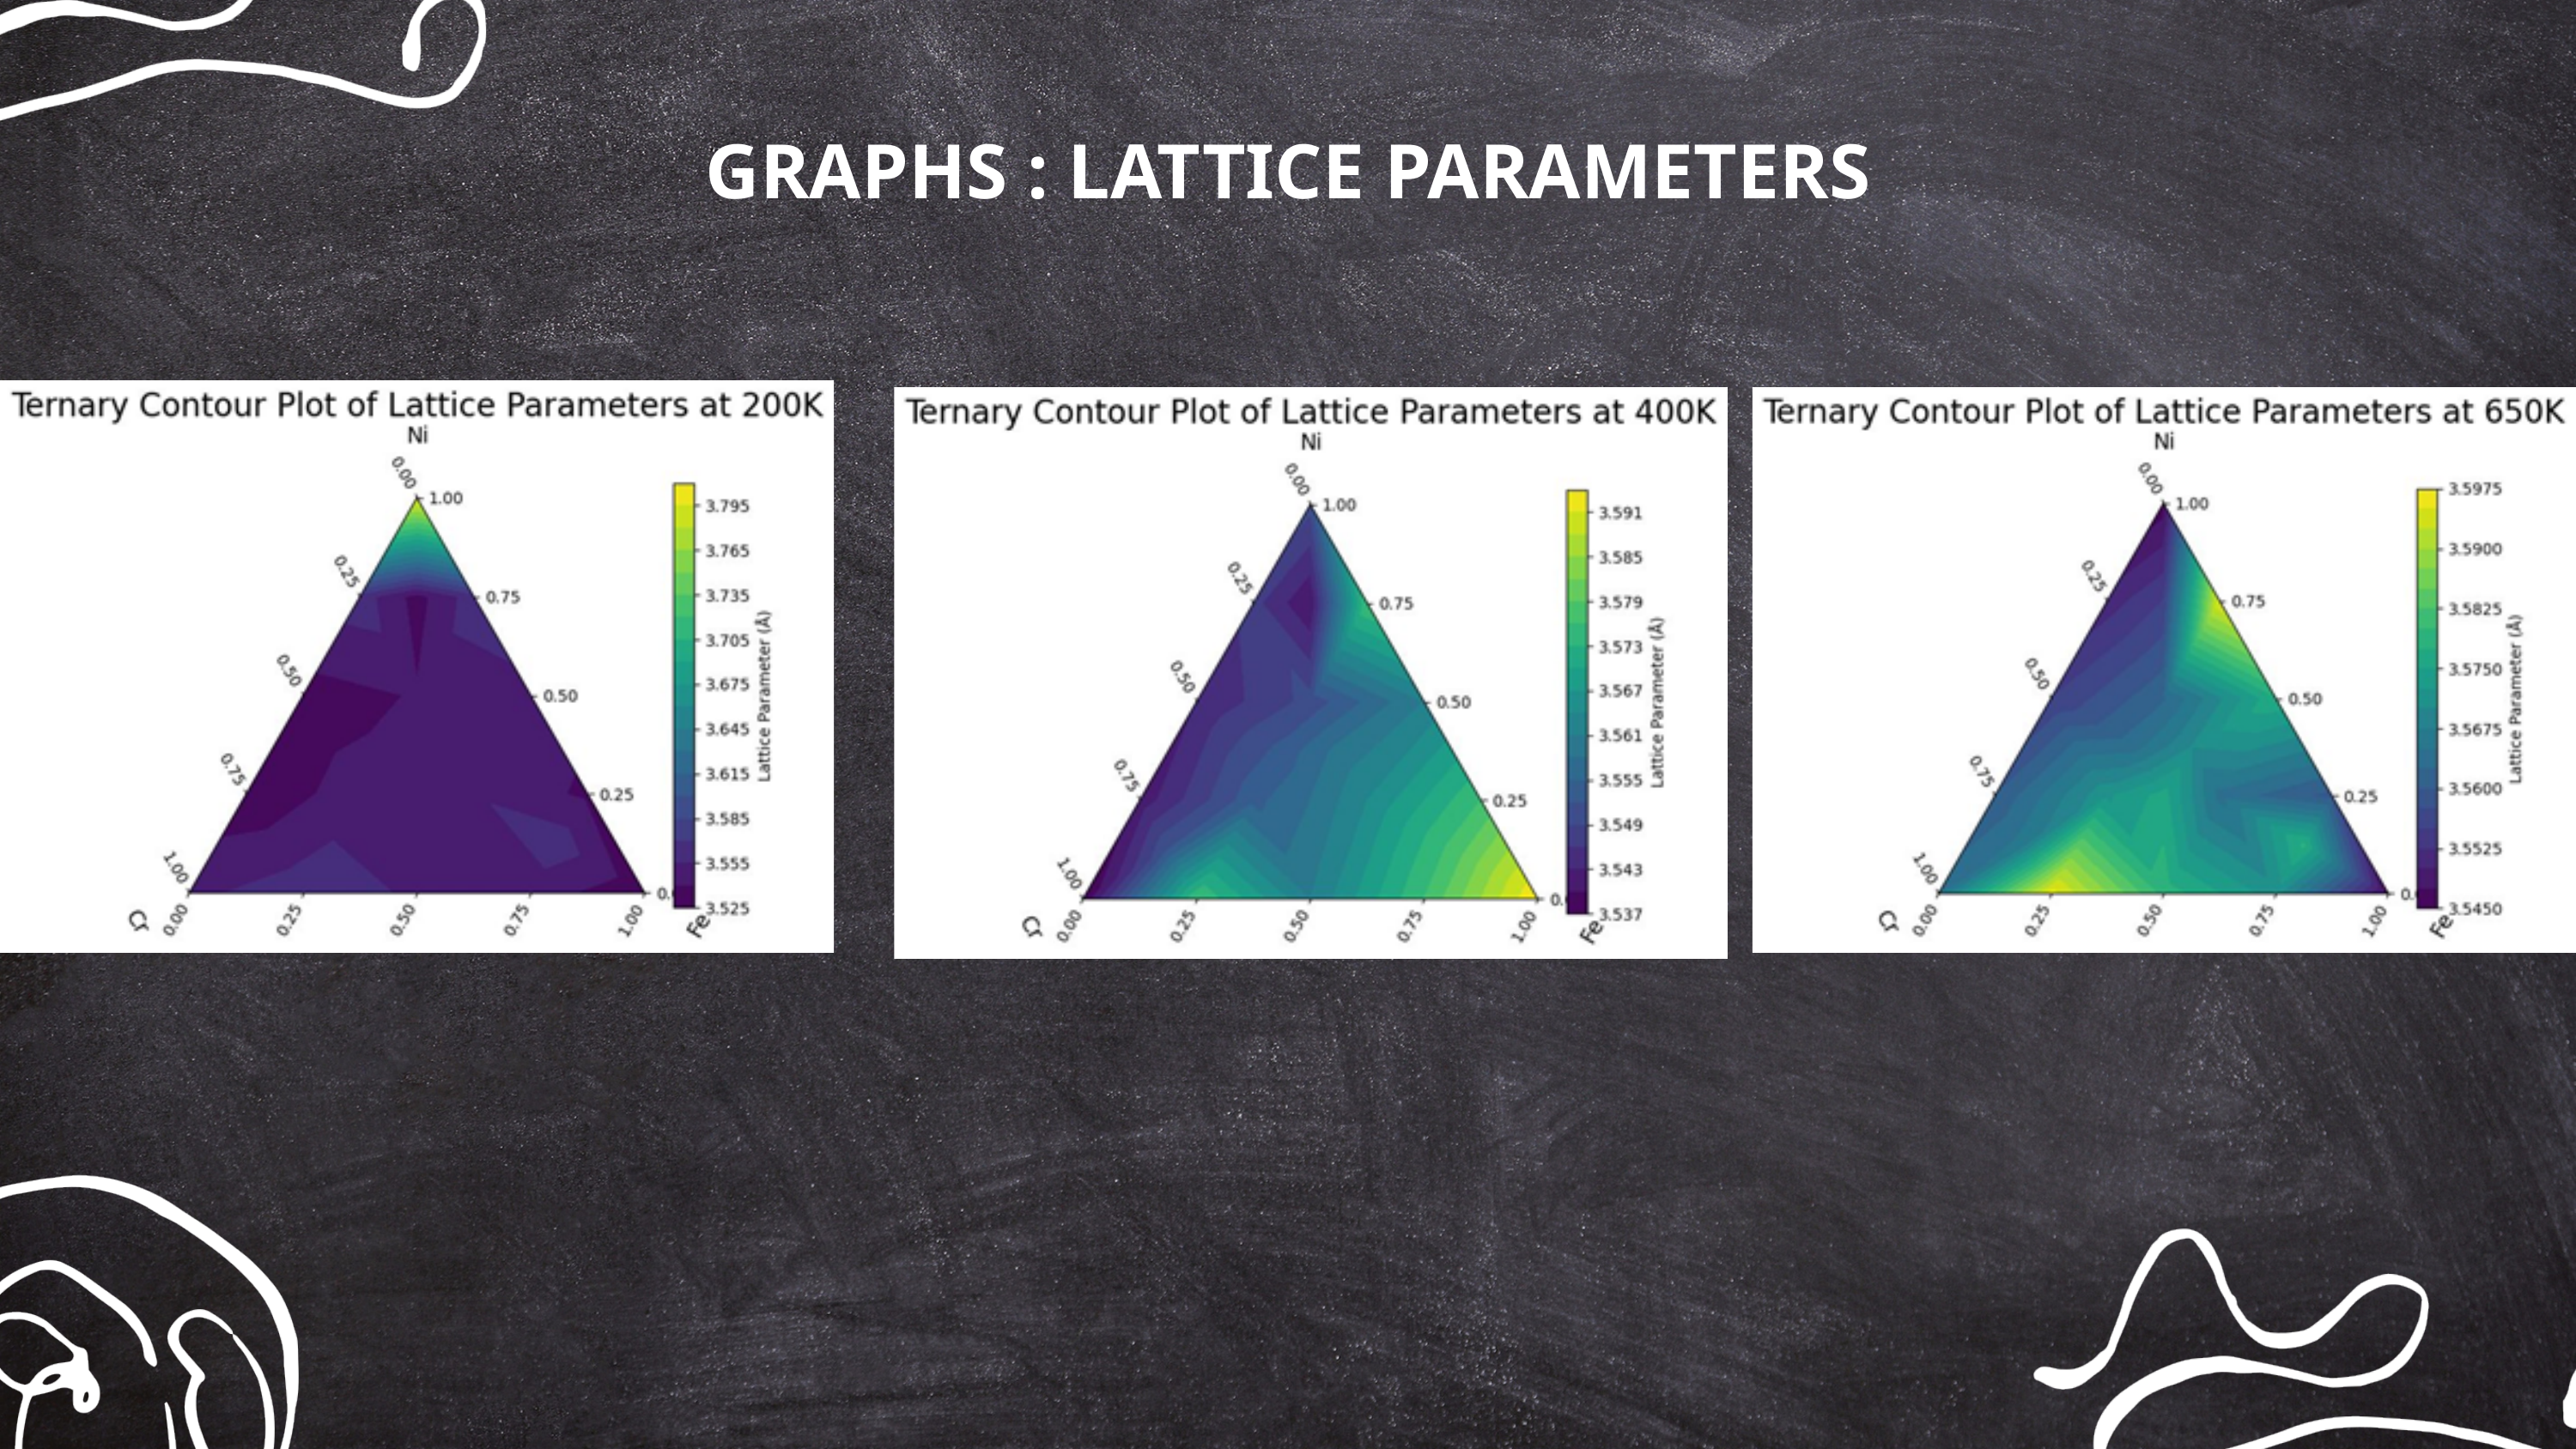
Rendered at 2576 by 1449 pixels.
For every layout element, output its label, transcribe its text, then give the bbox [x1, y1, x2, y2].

text_box [0, 0, 488, 126]
text_box [0, 380, 835, 953]
text_box [0, 0, 2576, 1449]
text_box [0, 1173, 309, 1449]
text_box [2033, 1228, 2576, 1449]
text_box GRAPHS : LATTICE PARAMETERS [326, 130, 2250, 215]
text_box [894, 387, 1728, 959]
text_box [1752, 387, 2576, 953]
